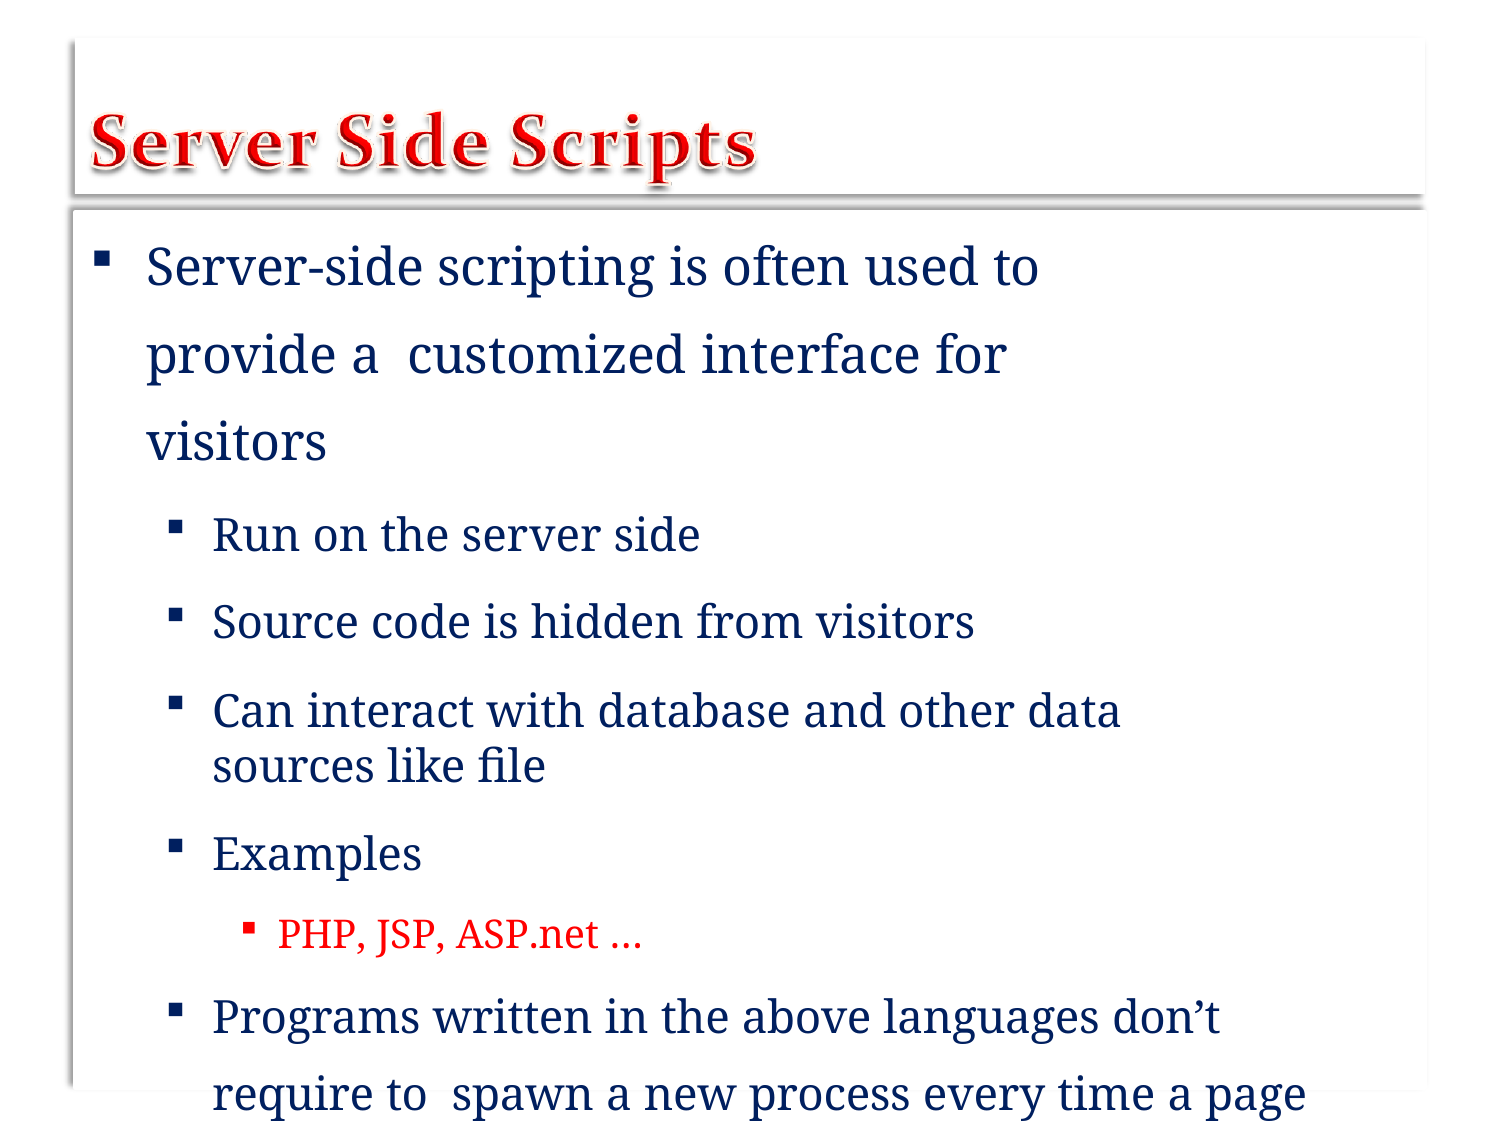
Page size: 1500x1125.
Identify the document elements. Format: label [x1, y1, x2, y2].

text_box [23, 32, 1430, 214]
text_box [47, 219, 1431, 1125]
